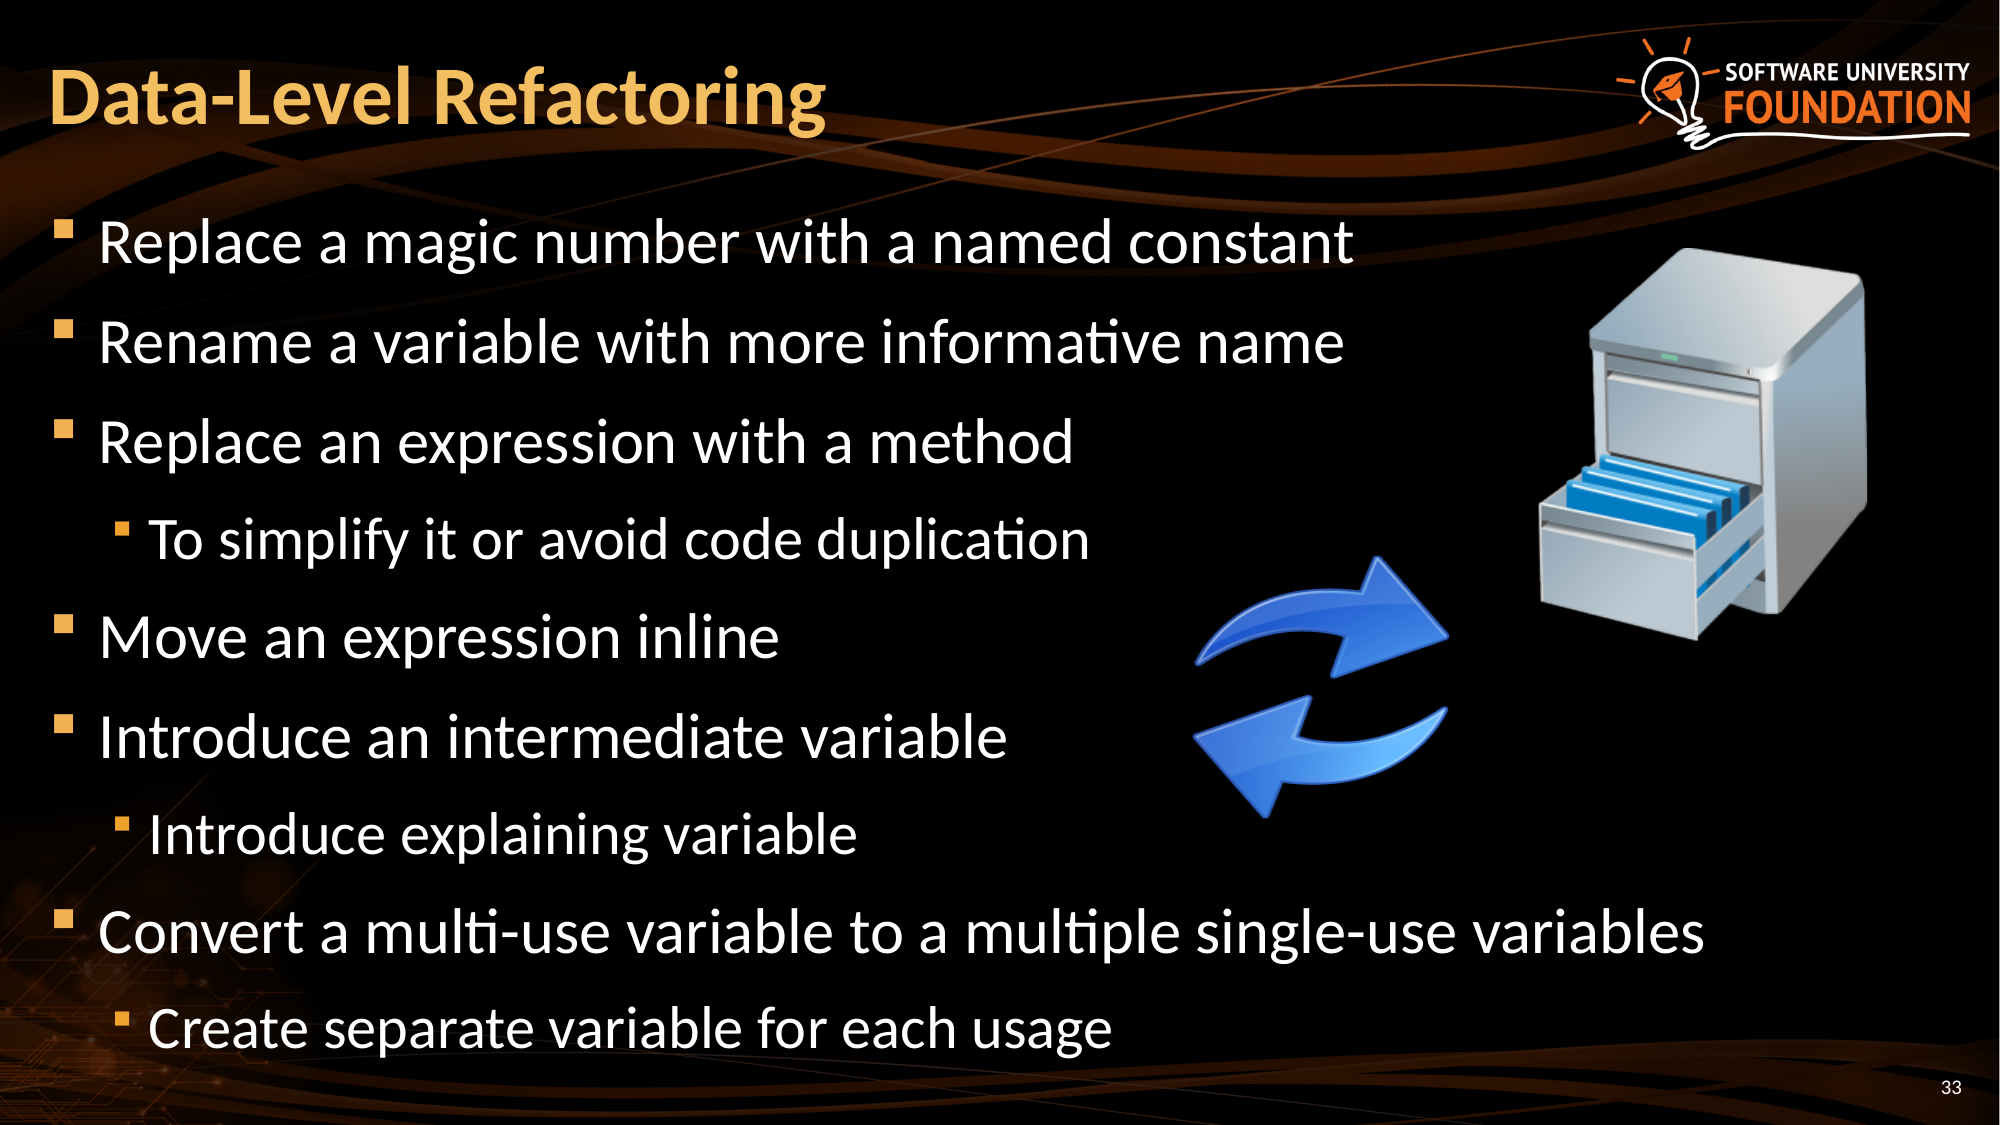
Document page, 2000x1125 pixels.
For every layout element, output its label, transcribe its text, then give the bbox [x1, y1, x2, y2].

picture [0, 0, 2000, 1125]
title Data-Level Refactoring [30, 6, 1602, 189]
list Replace a magic number with a named constant Rename a variable with more informative name Replace an expression with a method To simplify it or avoid code duplication Move an expression inline Introduce an intermediate variable Introduce explaining variable Convert a multi-use variable to a multiple single-use variables Create separate variable for each usage [31, 188, 1968, 1103]
